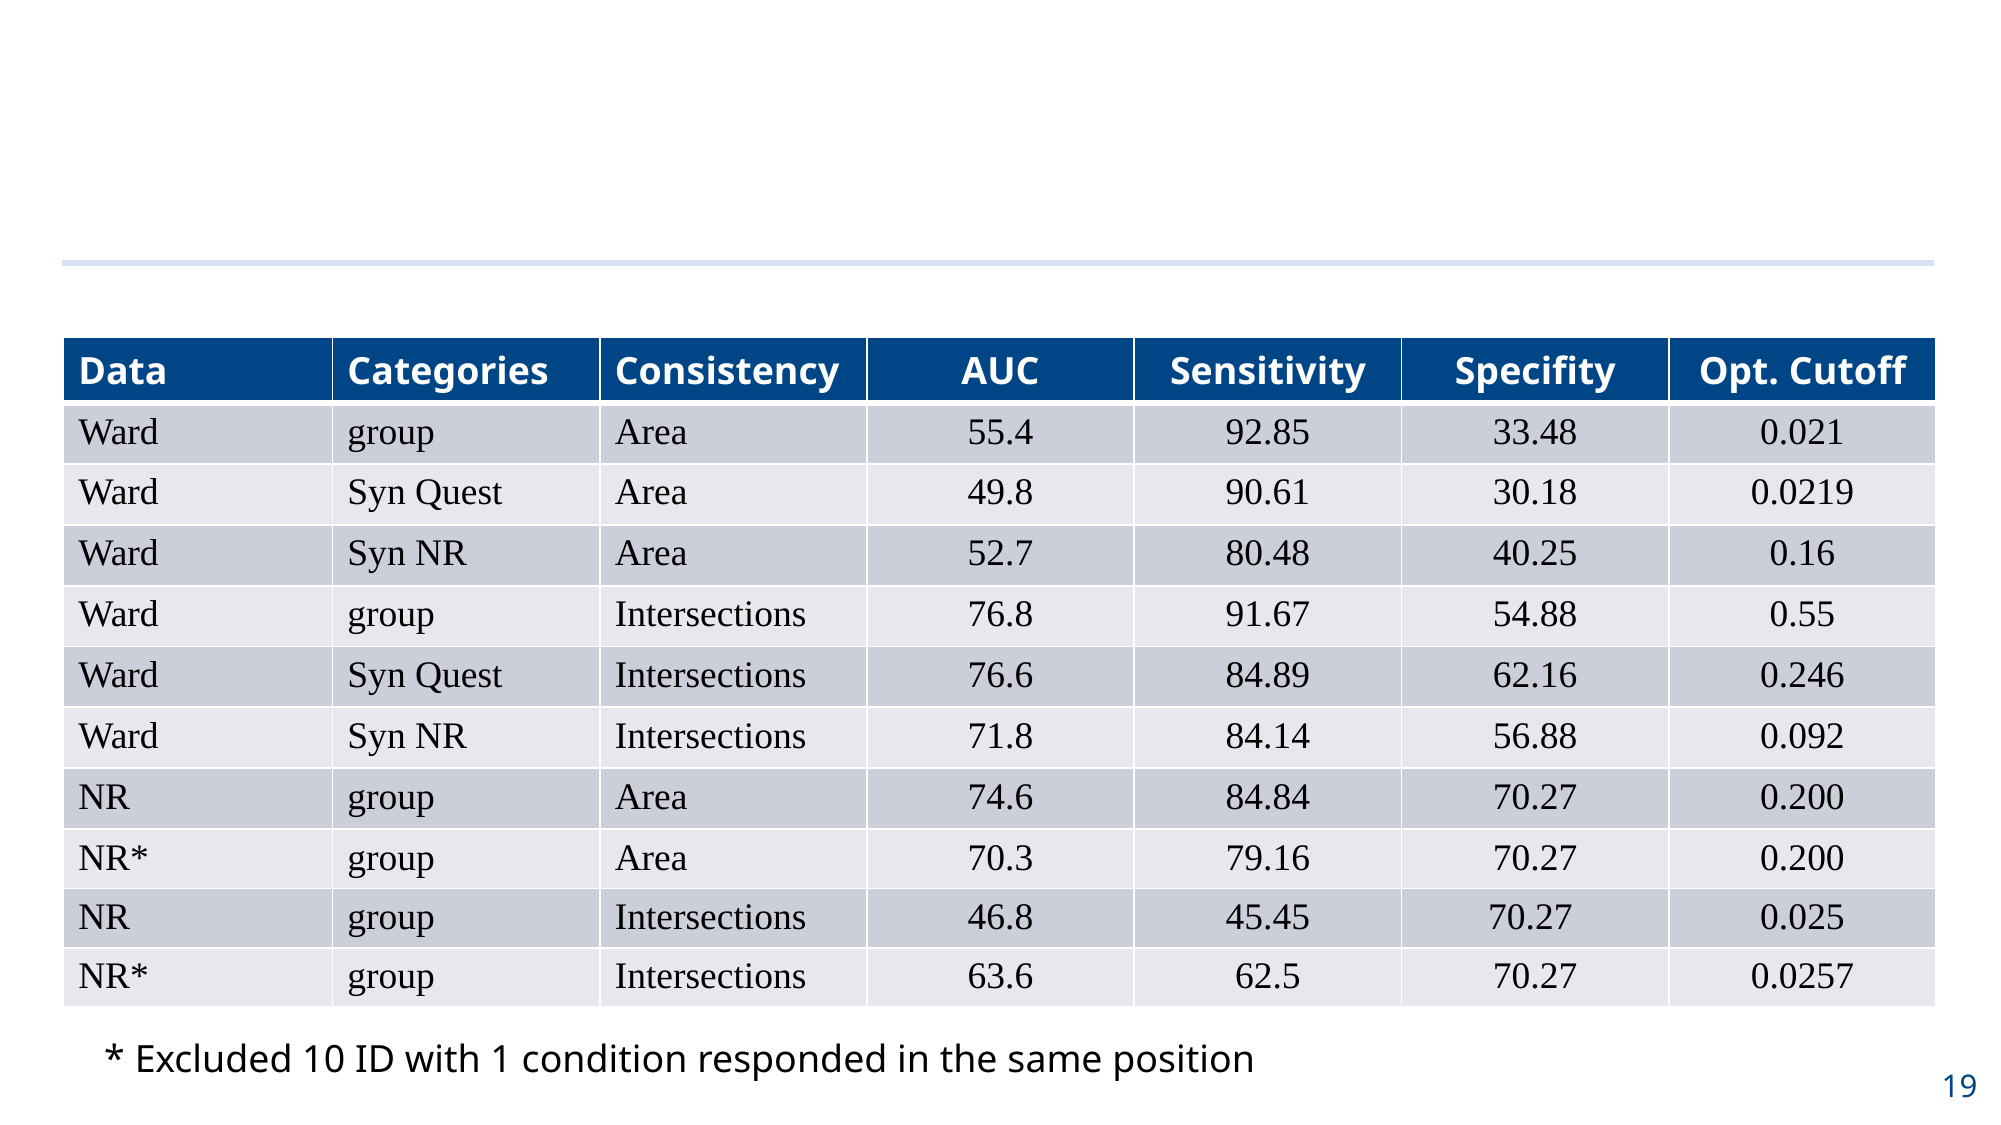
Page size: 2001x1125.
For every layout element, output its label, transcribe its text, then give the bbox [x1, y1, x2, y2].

table_header Categories [333, 338, 599, 400]
table_cell 0.025 [1670, 889, 1935, 947]
table_cell 0.0219 [1670, 465, 1935, 524]
table_cell 0.16 [1670, 526, 1935, 585]
table_cell Intersections [601, 889, 866, 947]
table_cell Ward [64, 708, 332, 767]
table_cell 62.16 [1402, 647, 1668, 706]
table_cell group [333, 889, 599, 947]
table_cell 70.27 [1402, 949, 1668, 1006]
table_cell 76.8 [868, 587, 1133, 646]
table_cell Syn NR [333, 708, 599, 767]
slide_number 19 [1747, 1068, 1978, 1108]
table_cell 40.25 [1402, 526, 1668, 585]
table_cell 49.8 [868, 465, 1133, 524]
table_cell Syn Quest [333, 465, 599, 524]
table_cell 84.89 [1135, 647, 1401, 706]
table_cell 0.092 [1670, 708, 1935, 767]
table_cell Area [601, 526, 866, 585]
table_cell 52.7 [868, 526, 1133, 585]
table_cell 79.16 [1135, 830, 1401, 888]
table_cell NR* [64, 830, 332, 888]
table_cell group [333, 587, 599, 646]
table_cell 92.85 [1135, 406, 1401, 463]
table_cell 70.27 [1402, 889, 1668, 947]
table_cell 76.6 [868, 647, 1133, 706]
table_cell 0.200 [1670, 769, 1935, 828]
table_cell Area [601, 406, 866, 463]
table_cell Syn NR [333, 526, 599, 585]
table_cell 55.4 [868, 406, 1133, 463]
table_cell 45.45 [1135, 889, 1401, 947]
table_cell 30.18 [1402, 465, 1668, 524]
table_cell Syn Quest [333, 647, 599, 706]
table_cell 0.200 [1670, 830, 1935, 888]
table_header Specifity [1402, 338, 1668, 400]
table_cell 46.8 [868, 889, 1133, 947]
table_cell 70.27 [1402, 769, 1668, 828]
table_cell Intersections [601, 949, 866, 1006]
table_cell 54.88 [1402, 587, 1668, 646]
table_cell Ward [64, 647, 332, 706]
table_cell group [333, 769, 599, 828]
table_cell Area [601, 769, 866, 828]
table_cell 70.3 [868, 830, 1133, 888]
table_cell Ward [64, 526, 332, 585]
table_cell 63.6 [868, 949, 1133, 1006]
table_cell 84.84 [1135, 769, 1401, 828]
table_cell 84.14 [1135, 708, 1401, 767]
table_cell 0.246 [1670, 647, 1935, 706]
table_cell group [333, 830, 599, 888]
table_header Sensitivity [1135, 338, 1401, 400]
table_cell 0.021 [1670, 406, 1935, 463]
table_header AUC [868, 338, 1133, 400]
table_cell 56.88 [1402, 708, 1668, 767]
table_cell Area [601, 465, 866, 524]
table_cell 33.48 [1402, 406, 1668, 463]
table_cell 91.67 [1135, 587, 1401, 646]
table_cell Intersections [601, 708, 866, 767]
table_cell 74.6 [868, 769, 1133, 828]
table_header Opt. Cutoff [1670, 338, 1935, 400]
table_cell group [333, 406, 599, 463]
text_box * Excluded 10 ID with 1 condition responded in the same position [89, 1027, 1301, 1088]
table_header Data [64, 338, 332, 400]
table_cell Ward [64, 587, 332, 646]
table_cell Intersections [601, 587, 866, 646]
table_cell 90.61 [1135, 465, 1401, 524]
table_cell Intersections [601, 647, 866, 706]
table_cell Ward [64, 465, 332, 524]
table_cell NR [64, 769, 332, 828]
table_cell NR* [64, 949, 332, 1006]
table_cell 0.55 [1670, 587, 1935, 646]
table_cell 0.0257 [1670, 949, 1935, 1006]
table_header Consistency [601, 338, 866, 400]
table_cell 62.5 [1135, 949, 1401, 1006]
table_cell Area [601, 830, 866, 888]
table_cell 70.27 [1402, 830, 1668, 888]
table_cell 80.48 [1135, 526, 1401, 585]
table_cell 71.8 [868, 708, 1133, 767]
table_cell Ward [64, 406, 332, 463]
table_cell group [333, 949, 599, 1006]
table_cell NR [64, 889, 332, 947]
